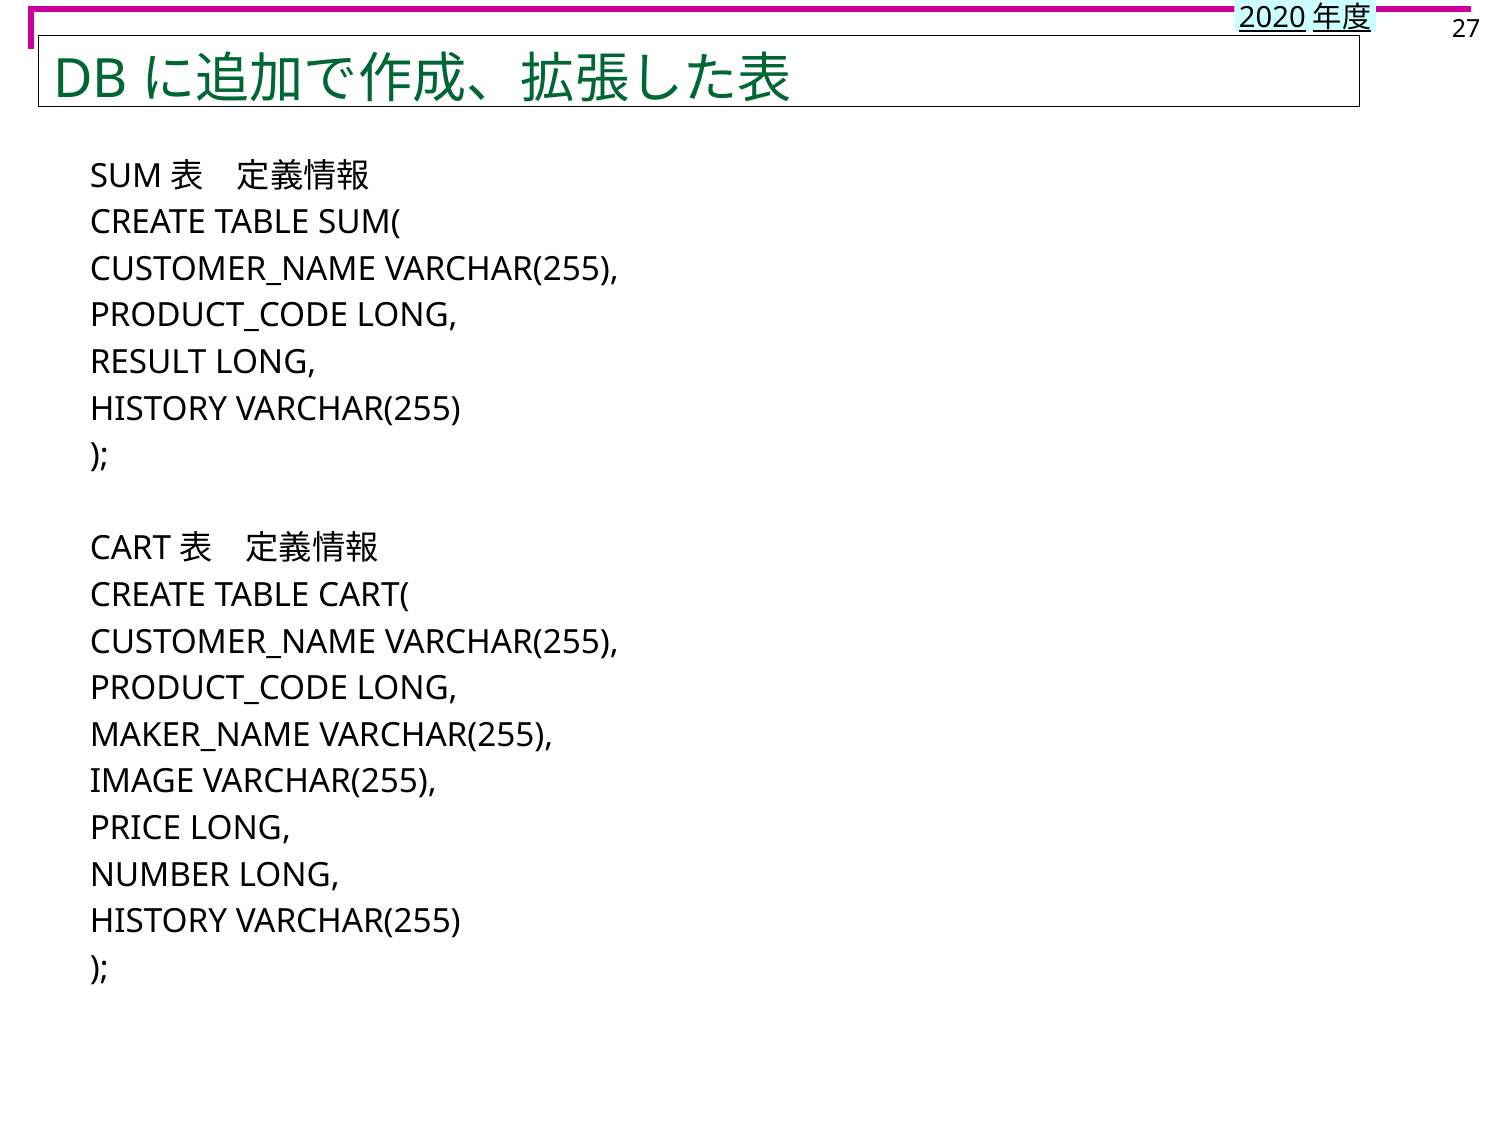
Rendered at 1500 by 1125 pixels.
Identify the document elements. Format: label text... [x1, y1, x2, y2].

slide_number 27 [1372, 12, 1496, 55]
list SUM表 定義情報 CREATE TABLE SUM( CUSTOMER_NAME VARCHAR(255), PRODUCT_CODE LONG, RESULT LONG, HISTORY VARCHAR(255) ); CART表 定義情報 CREATE TABLE CART( CUSTOMER_NAME VARCHAR(255), PRODUCT_CODE LONG, MAKER_NAME VARCHAR(255), IMAGE VARCHAR(255), PRICE LONG, NUMBER LONG, HISTORY VARCHAR(255) ); [75, 146, 1425, 1047]
title DBに追加で作成、拡張した表 [38, 35, 1360, 107]
